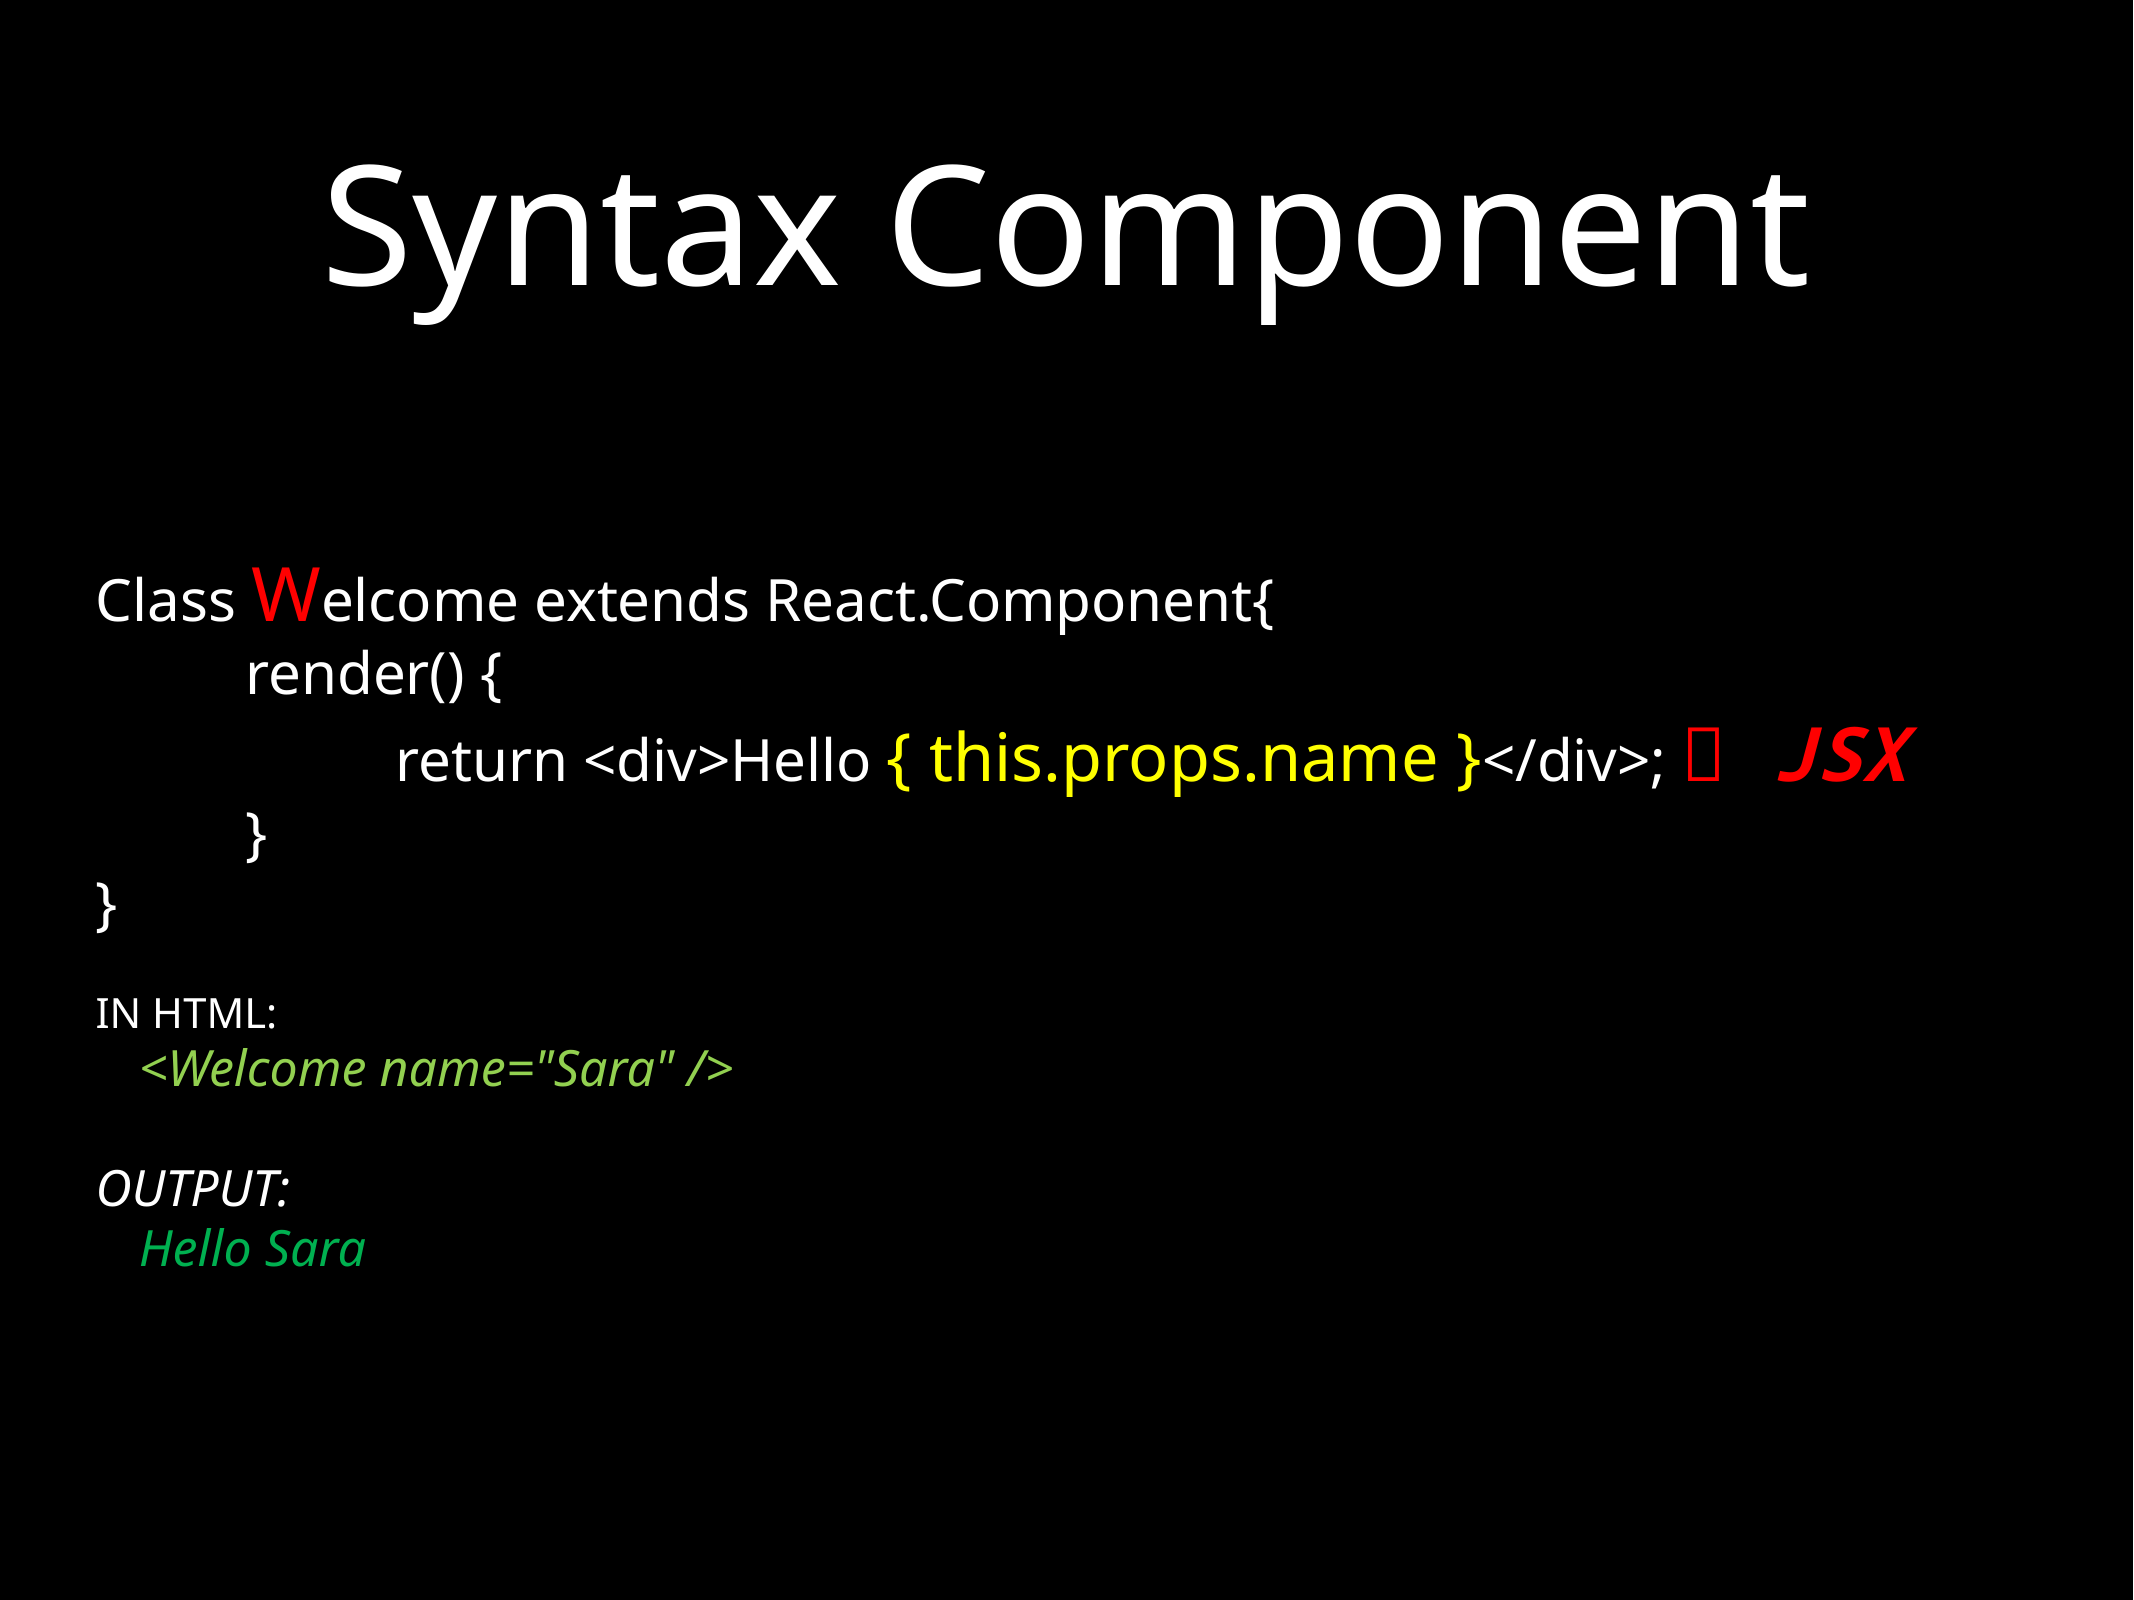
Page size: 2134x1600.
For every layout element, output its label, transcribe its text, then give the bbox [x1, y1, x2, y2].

list Class Welcome extends React.Component{ render() { return <div>Hello { this.props.name }</div>;  JSX } } IN HTML: <Welcome name="Sara" /> OUTPUT: Hello Sara [50, 395, 2078, 1428]
title Syntax Component [156, 41, 1978, 395]
